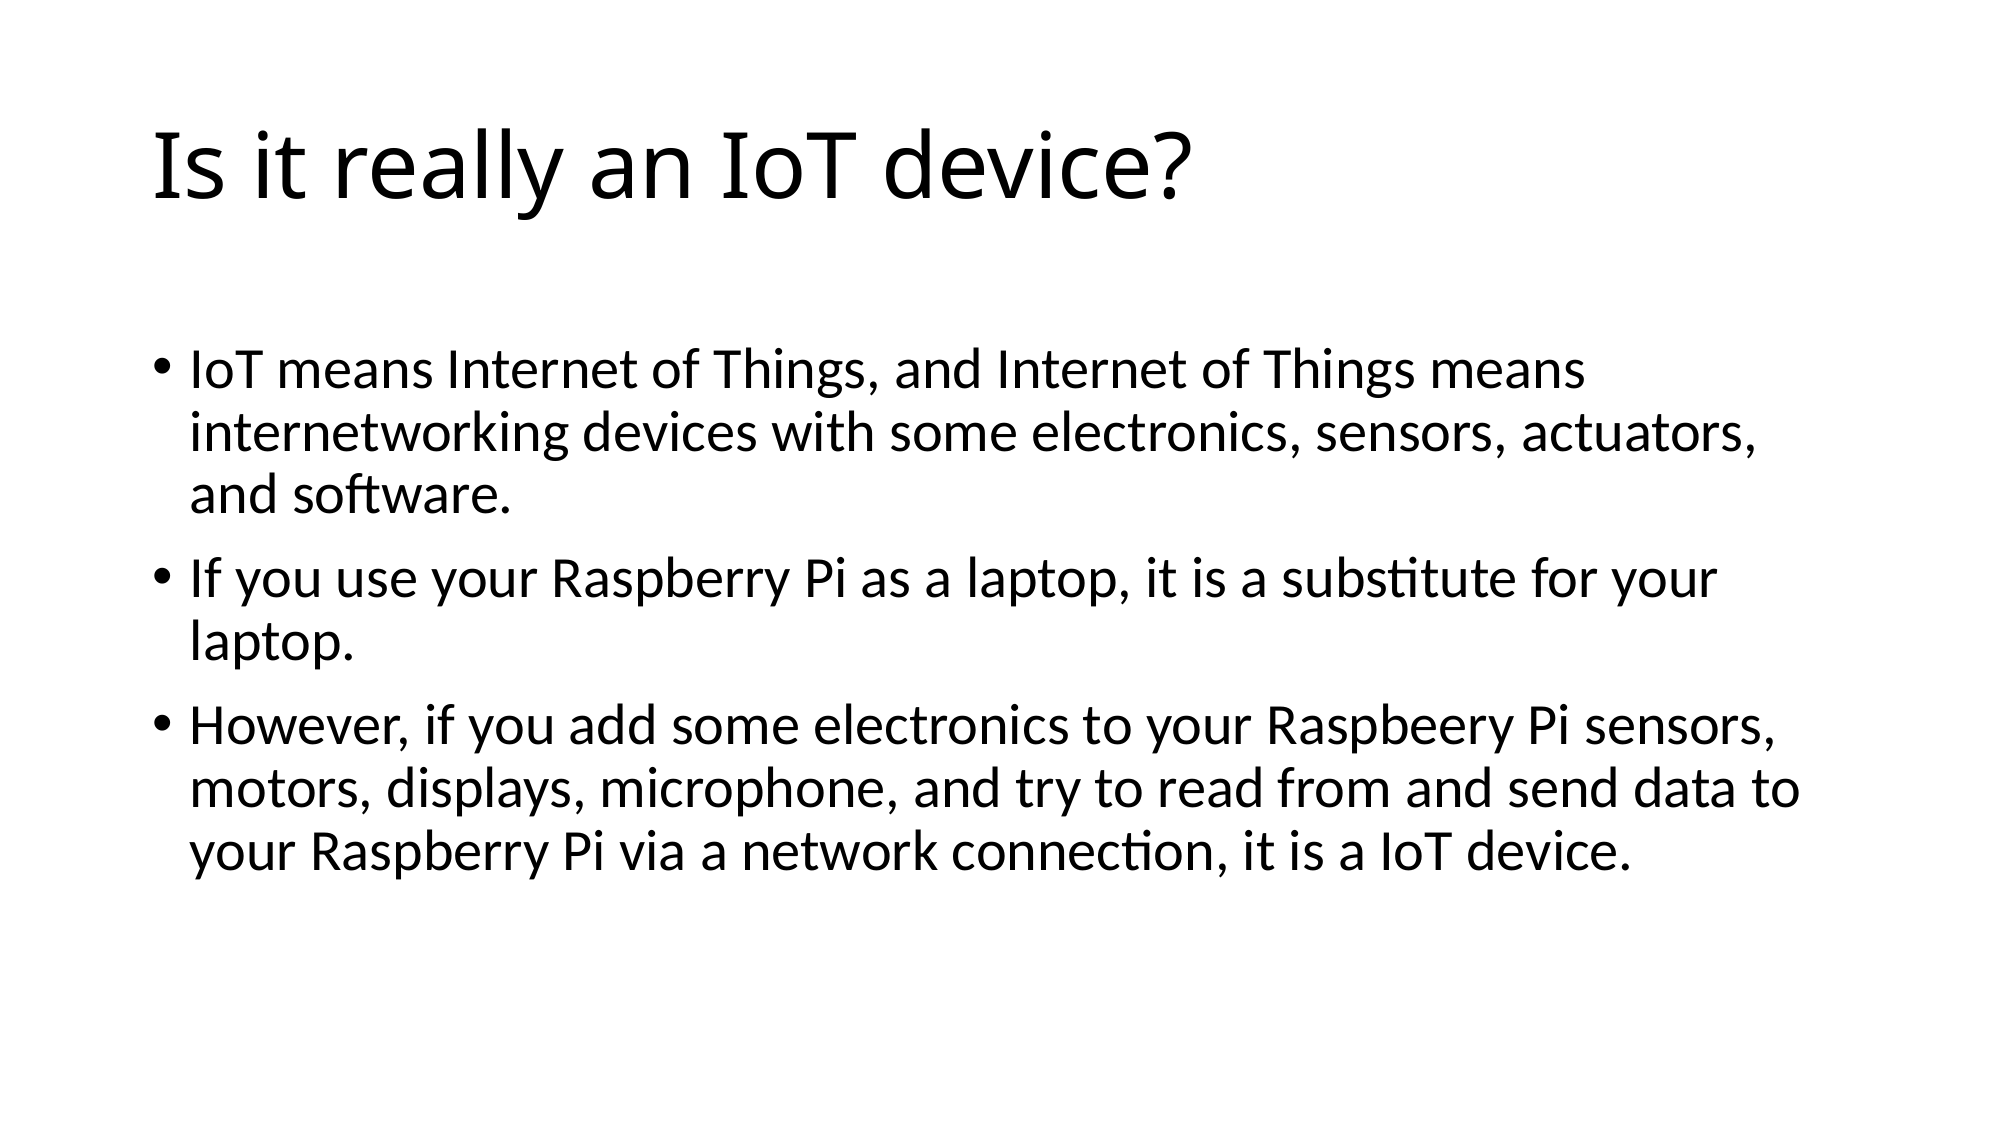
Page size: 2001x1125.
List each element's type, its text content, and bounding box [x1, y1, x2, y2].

title Is it really an IoT device? [137, 59, 1863, 278]
list IoT means Internet of Things, and Internet of Things means internetworking devices with some electronics, sensors, actuators, and software. If you use your Raspberry Pi as a laptop, it is a substitute for your laptop. However, if you add some electronics to your Raspbeery Pi sensors, motors, displays, microphone, and try to read from and send data to your Raspberry Pi via a network connection, it is a IoT device. [137, 330, 1863, 927]
